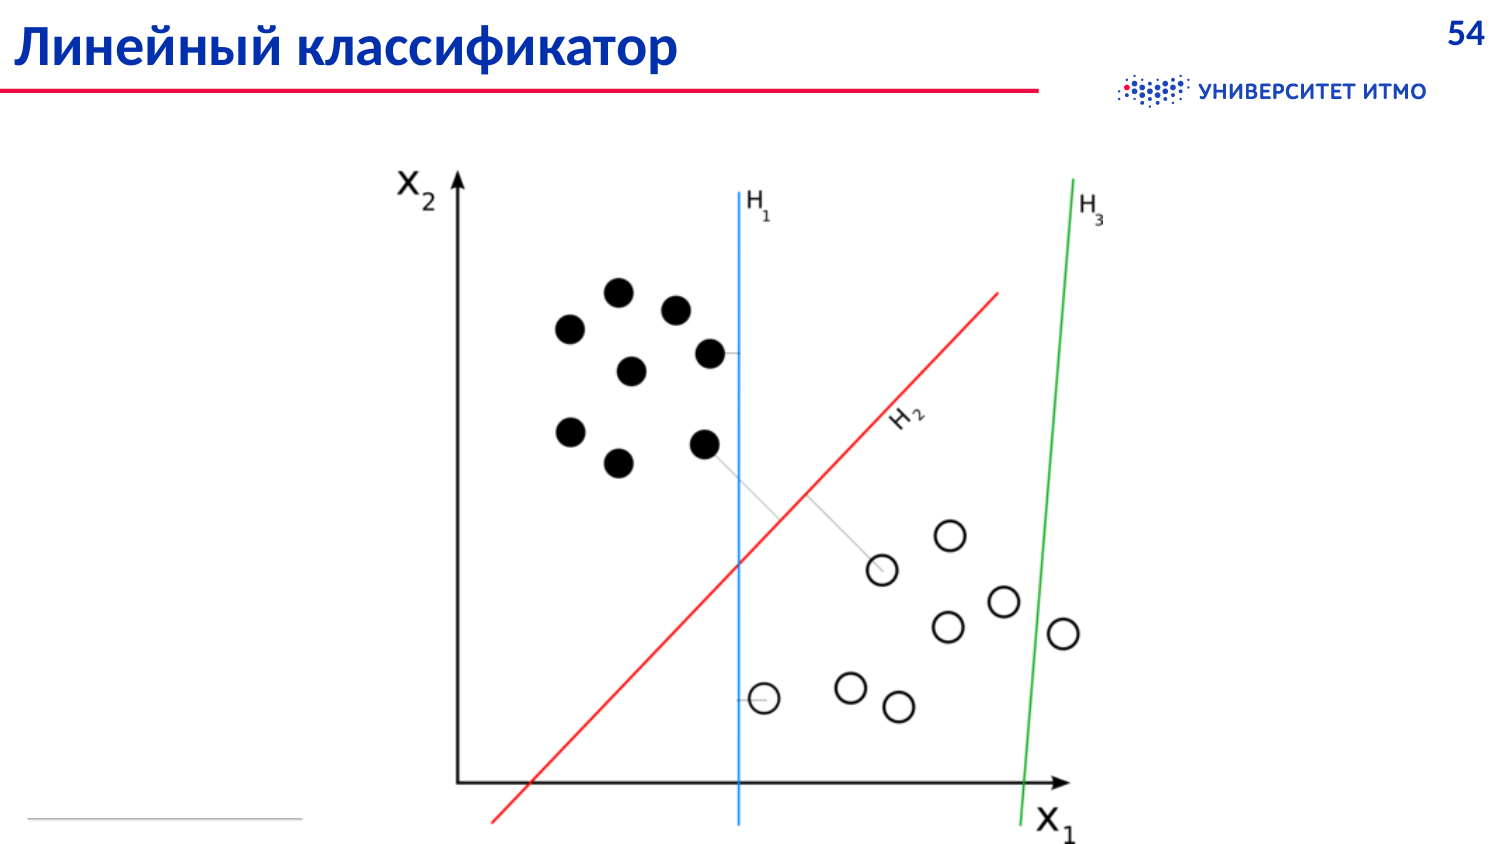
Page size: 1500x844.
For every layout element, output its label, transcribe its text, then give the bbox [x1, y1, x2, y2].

text_box Линейный классификатор [0, 0, 1094, 80]
picture [0, 0, 1500, 844]
text_box 54 [1412, 0, 1500, 60]
